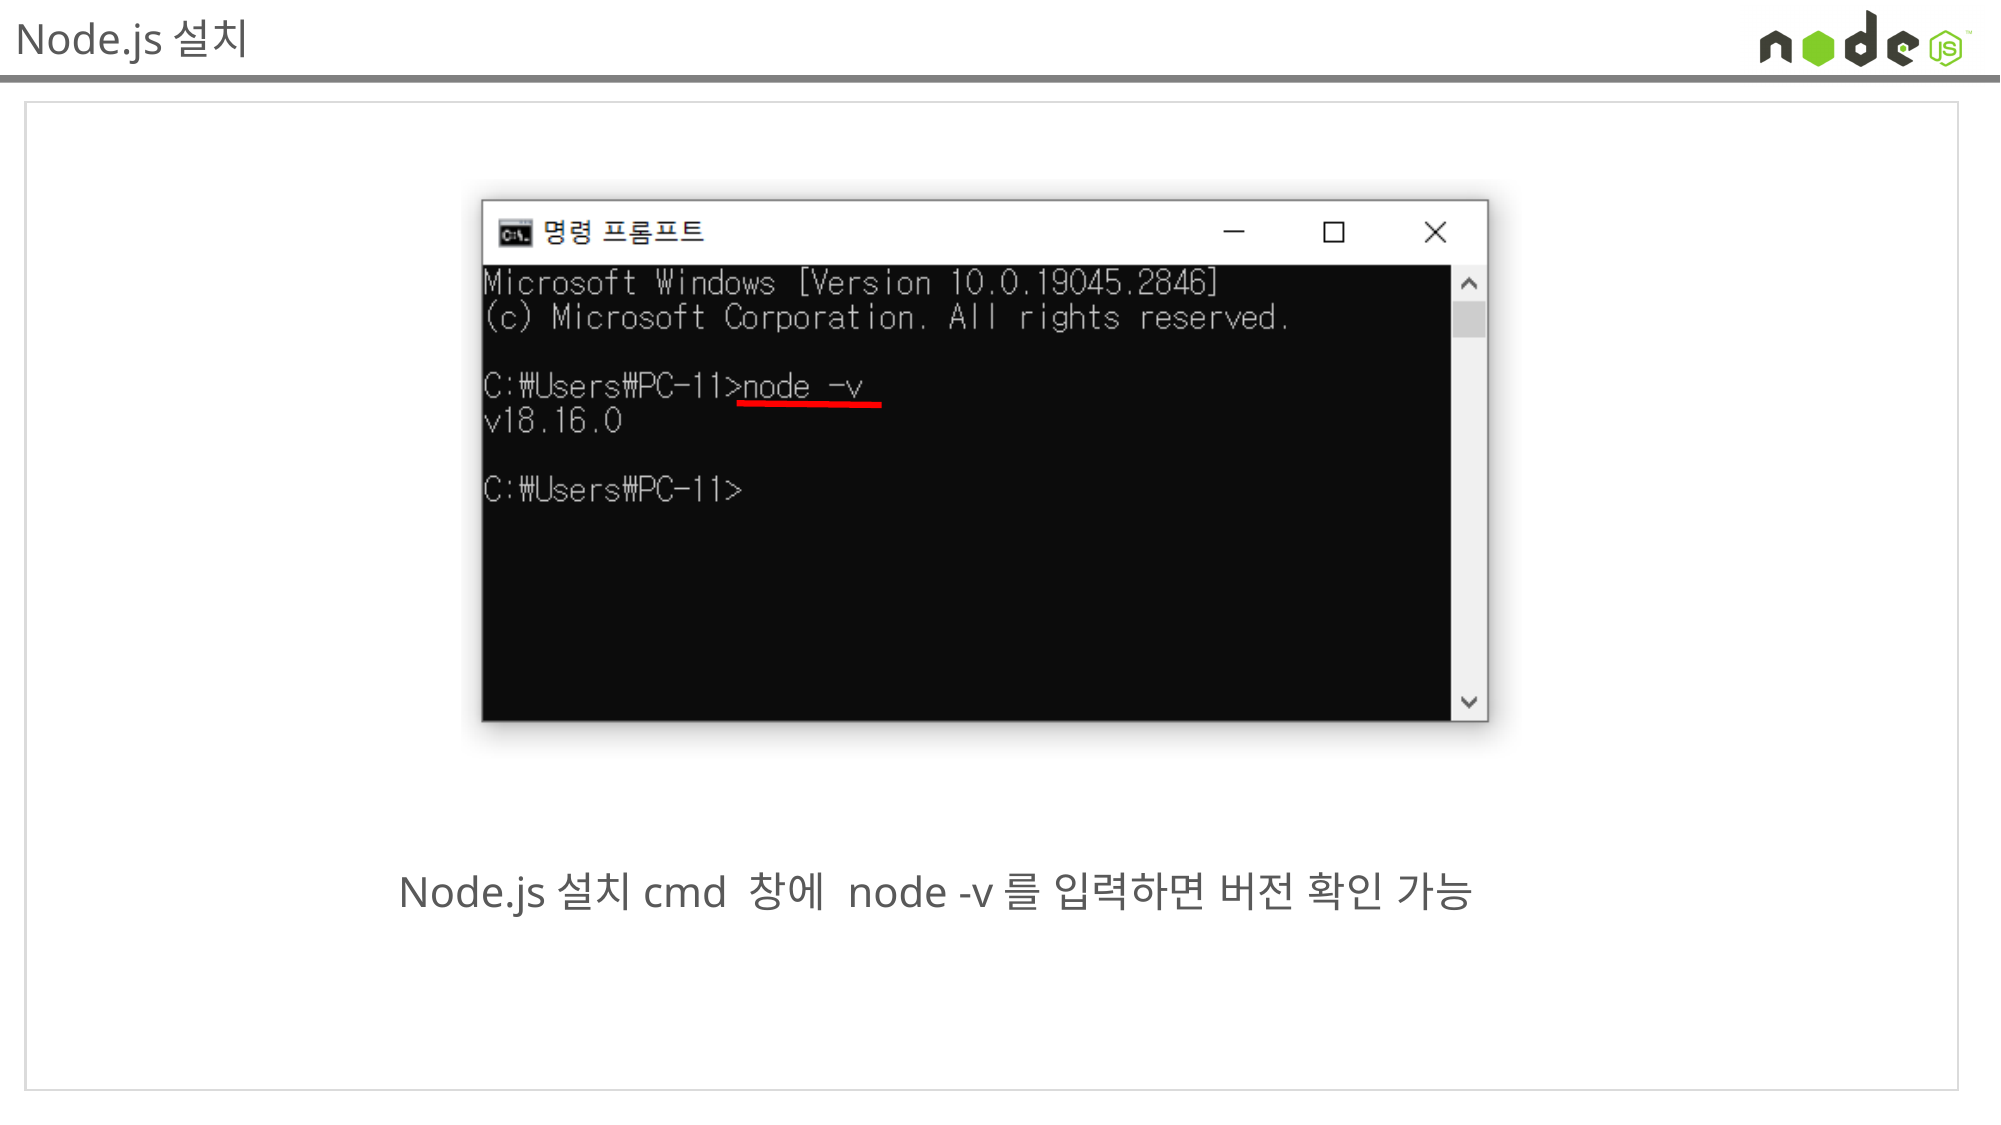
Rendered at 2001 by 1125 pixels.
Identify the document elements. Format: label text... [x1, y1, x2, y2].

picture [1740, 5, 1985, 87]
text_box [1985, 74, 2000, 84]
text_box Node.js설치cmd 창에 node -v를 입력하면 버전 확인 가능 [383, 858, 1535, 924]
text_box Node.js설치 [0, 5, 452, 71]
text_box [24, 101, 1959, 1091]
picture [461, 179, 1522, 759]
text_box [0, 74, 1740, 84]
